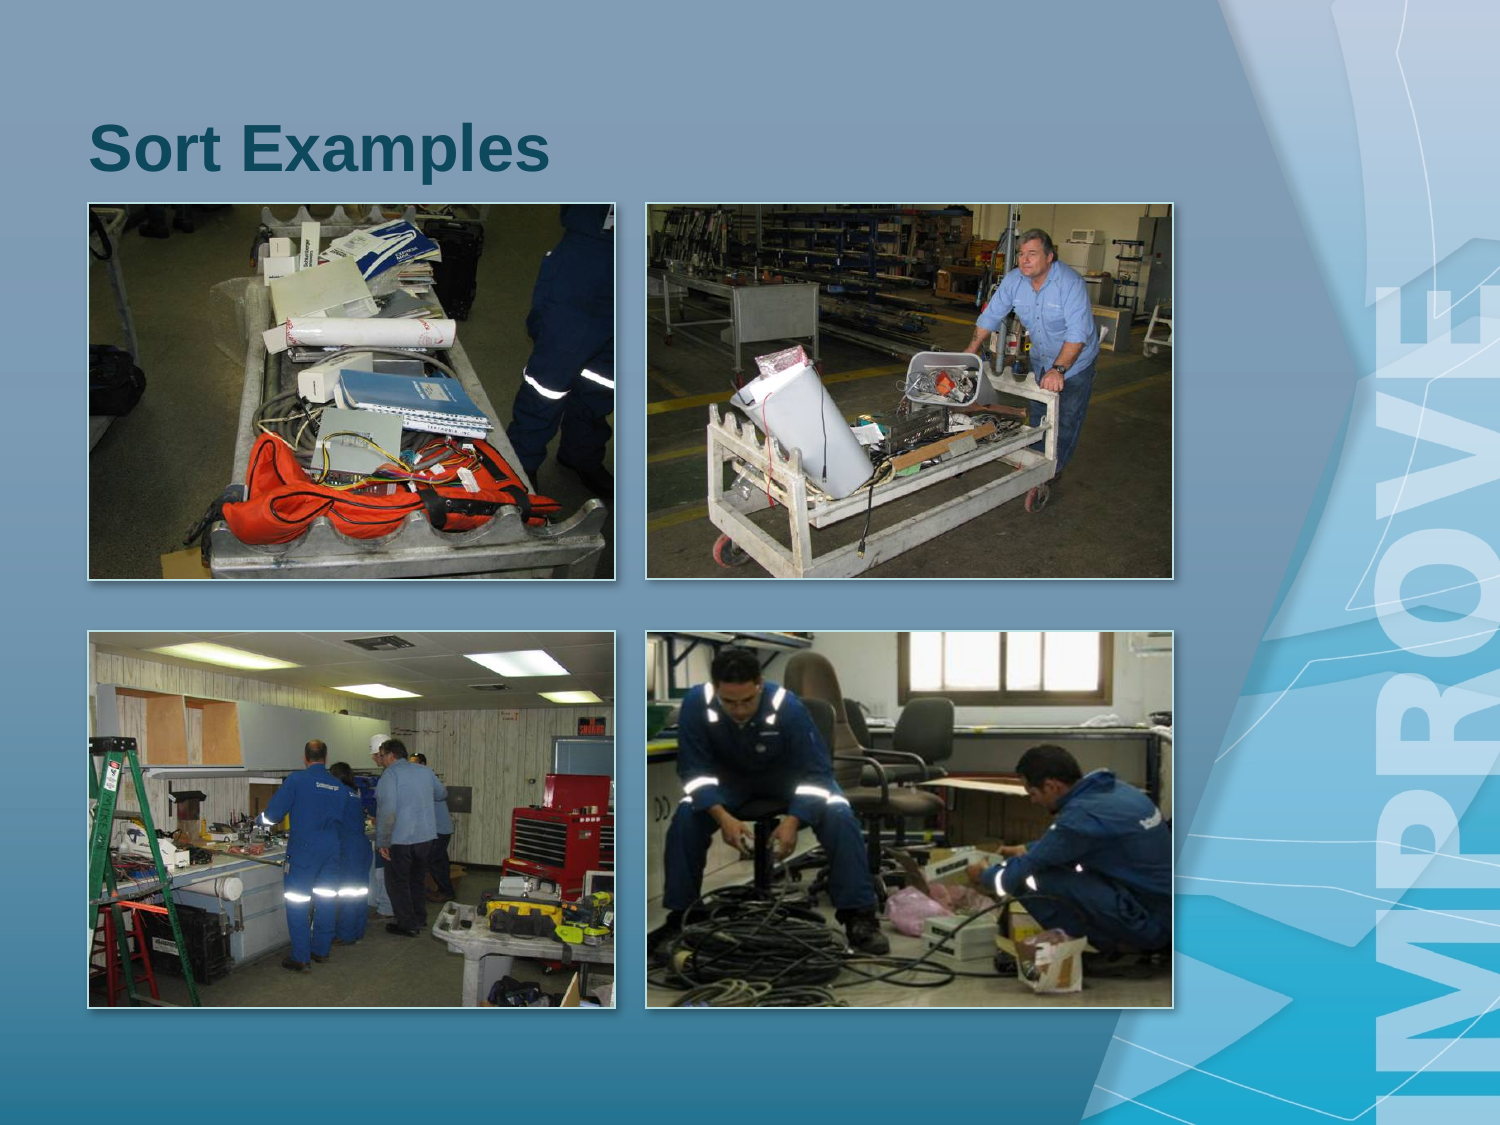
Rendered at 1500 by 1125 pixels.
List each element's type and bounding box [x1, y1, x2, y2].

picture [0, 0, 1500, 1125]
list [646, 631, 1173, 1008]
